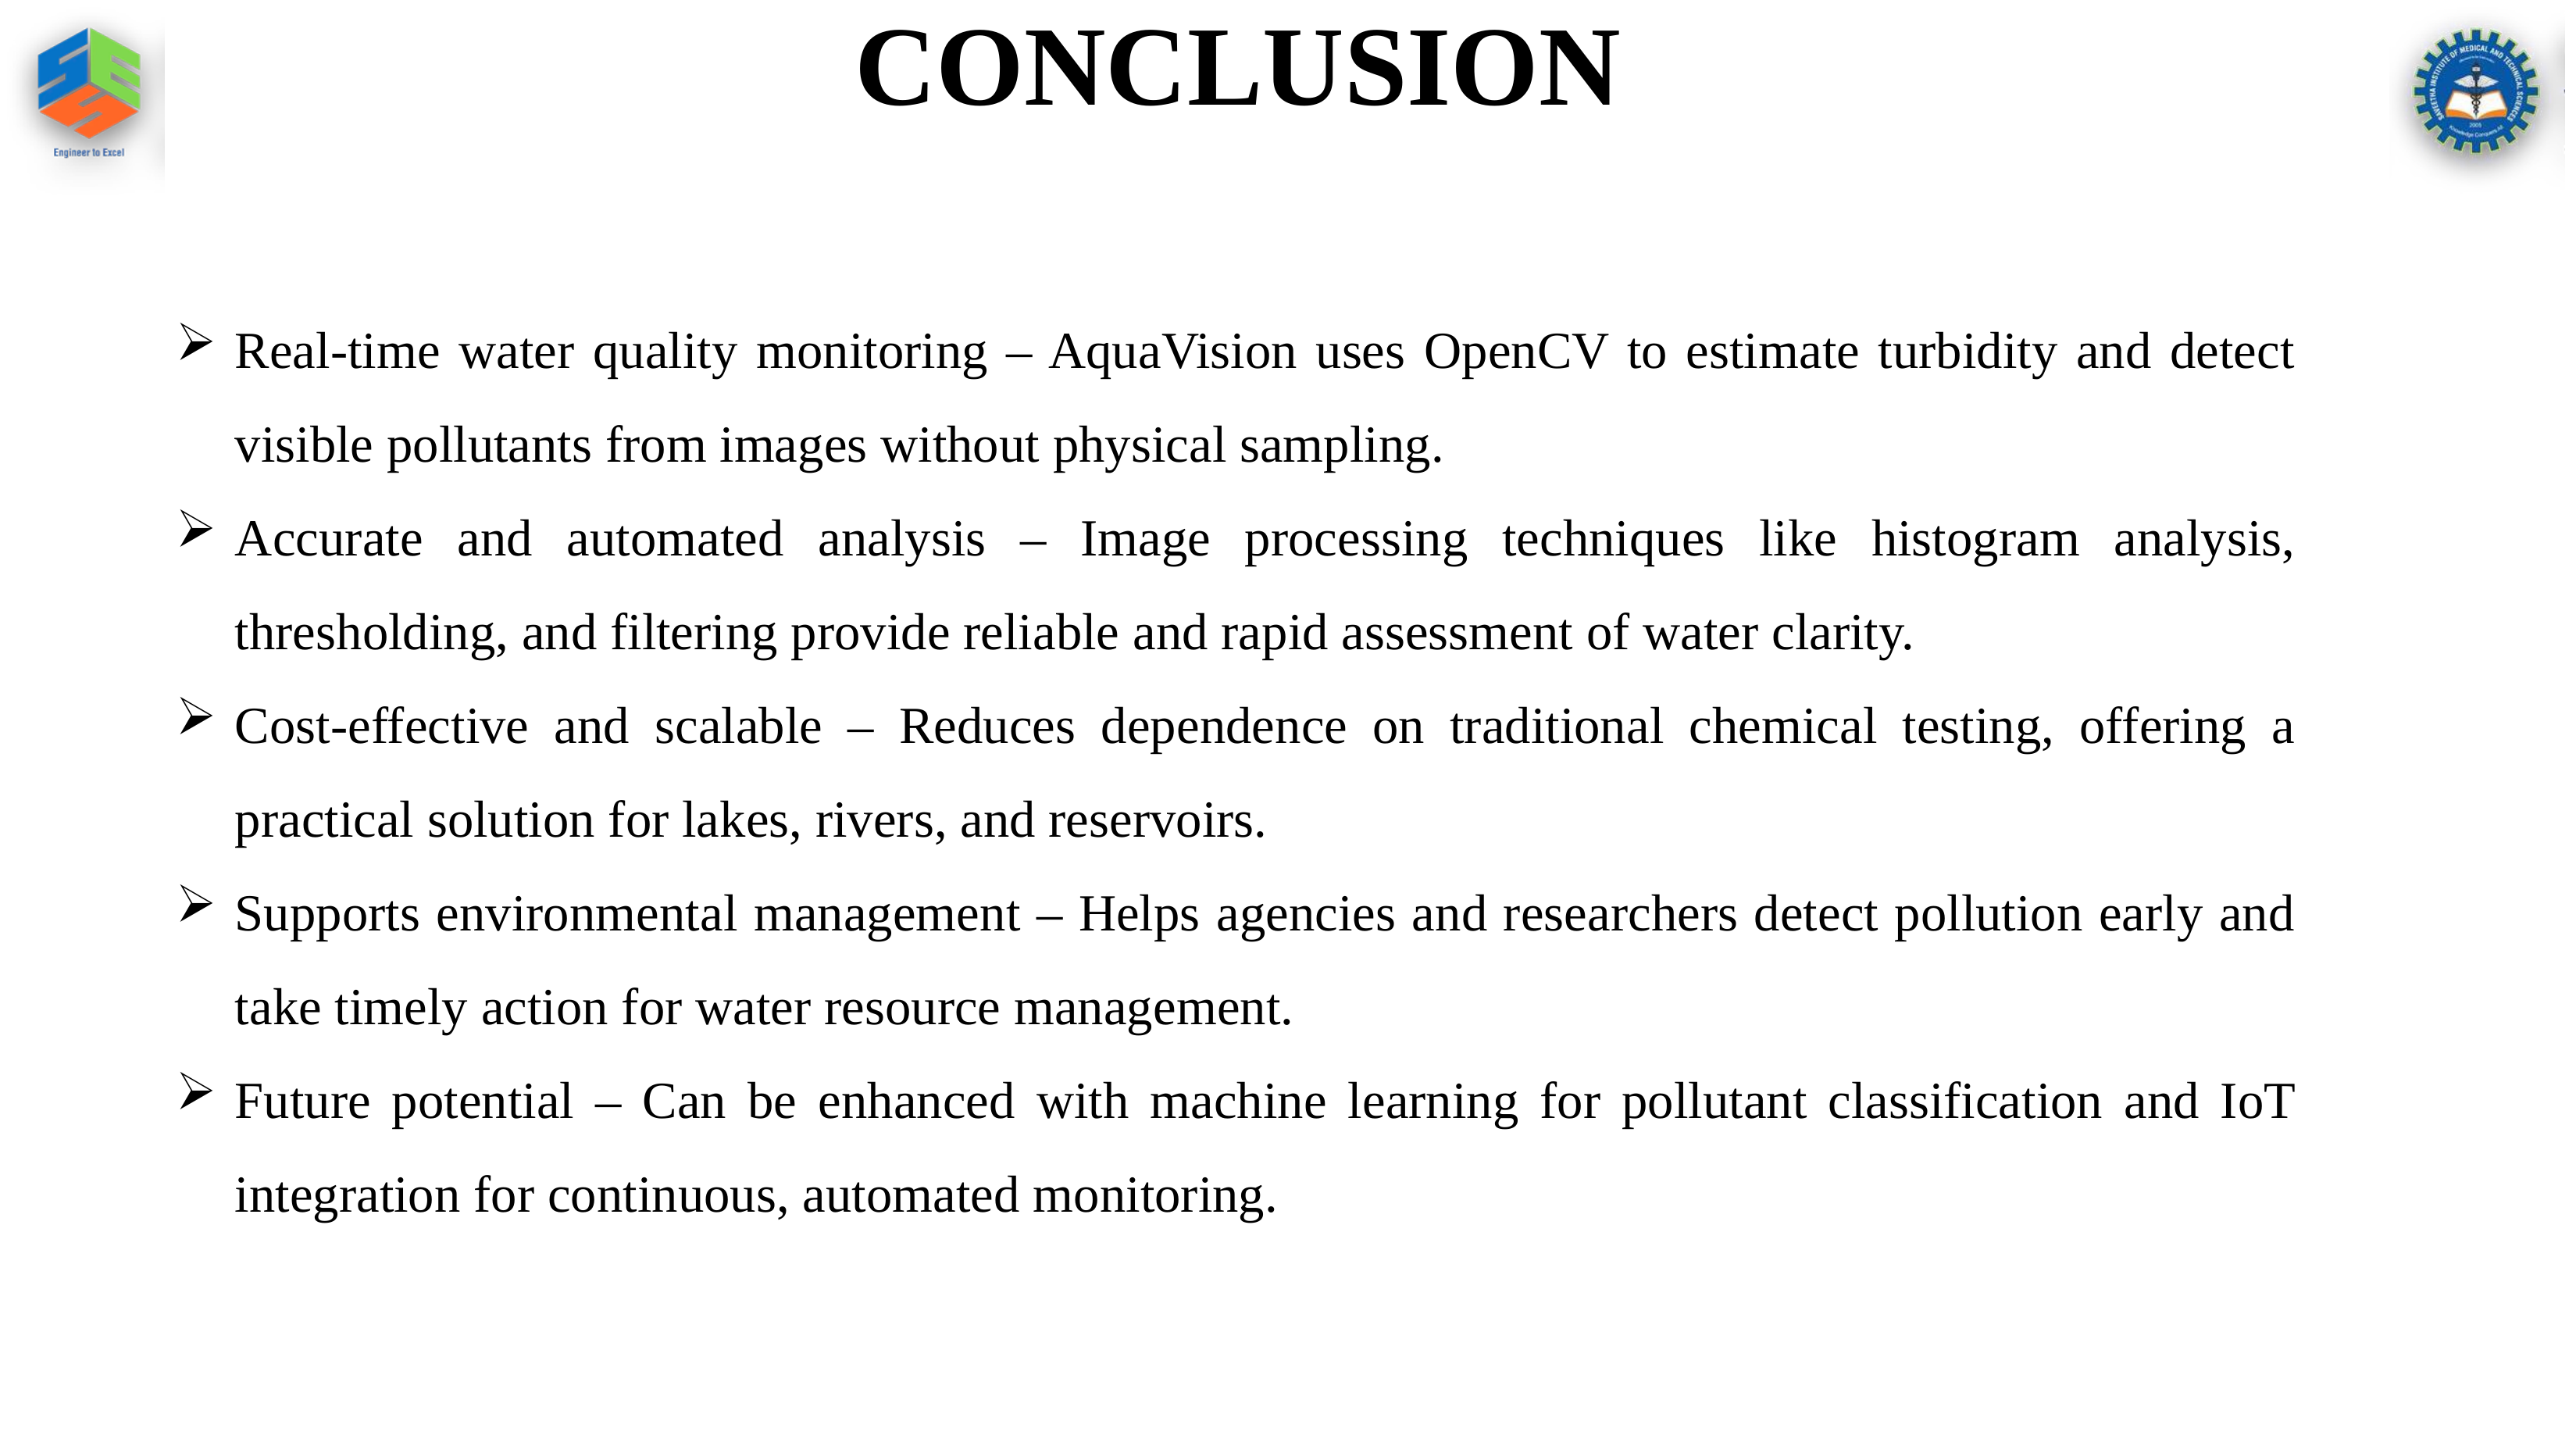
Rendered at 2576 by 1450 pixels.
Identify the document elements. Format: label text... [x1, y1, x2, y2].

title CONCLUSION [390, 0, 2085, 130]
picture [7, 7, 165, 195]
picture [2389, 7, 2565, 194]
list Real-time water quality monitoring – AquaVision uses OpenCV to estimate turbidity and detect visible pollutants from images without physical sampling. Accurate and automated analysis – Image processing techniques like histogram analysis, thresholding, and filtering provide reliable and rapid assessment of water clarity. Cost-effective and scalable – Reduces dependence on traditional chemical testing, offering a practical solution for lakes, rivers, and reservoirs. Supports environmental management – Helps agencies and researchers detect pollution early and take timely action for water resource management. Future potential – Can be enhanced with machine learning for pollutant classification and IoT integration for continuous, automated monitoring. [176, 285, 2299, 1359]
